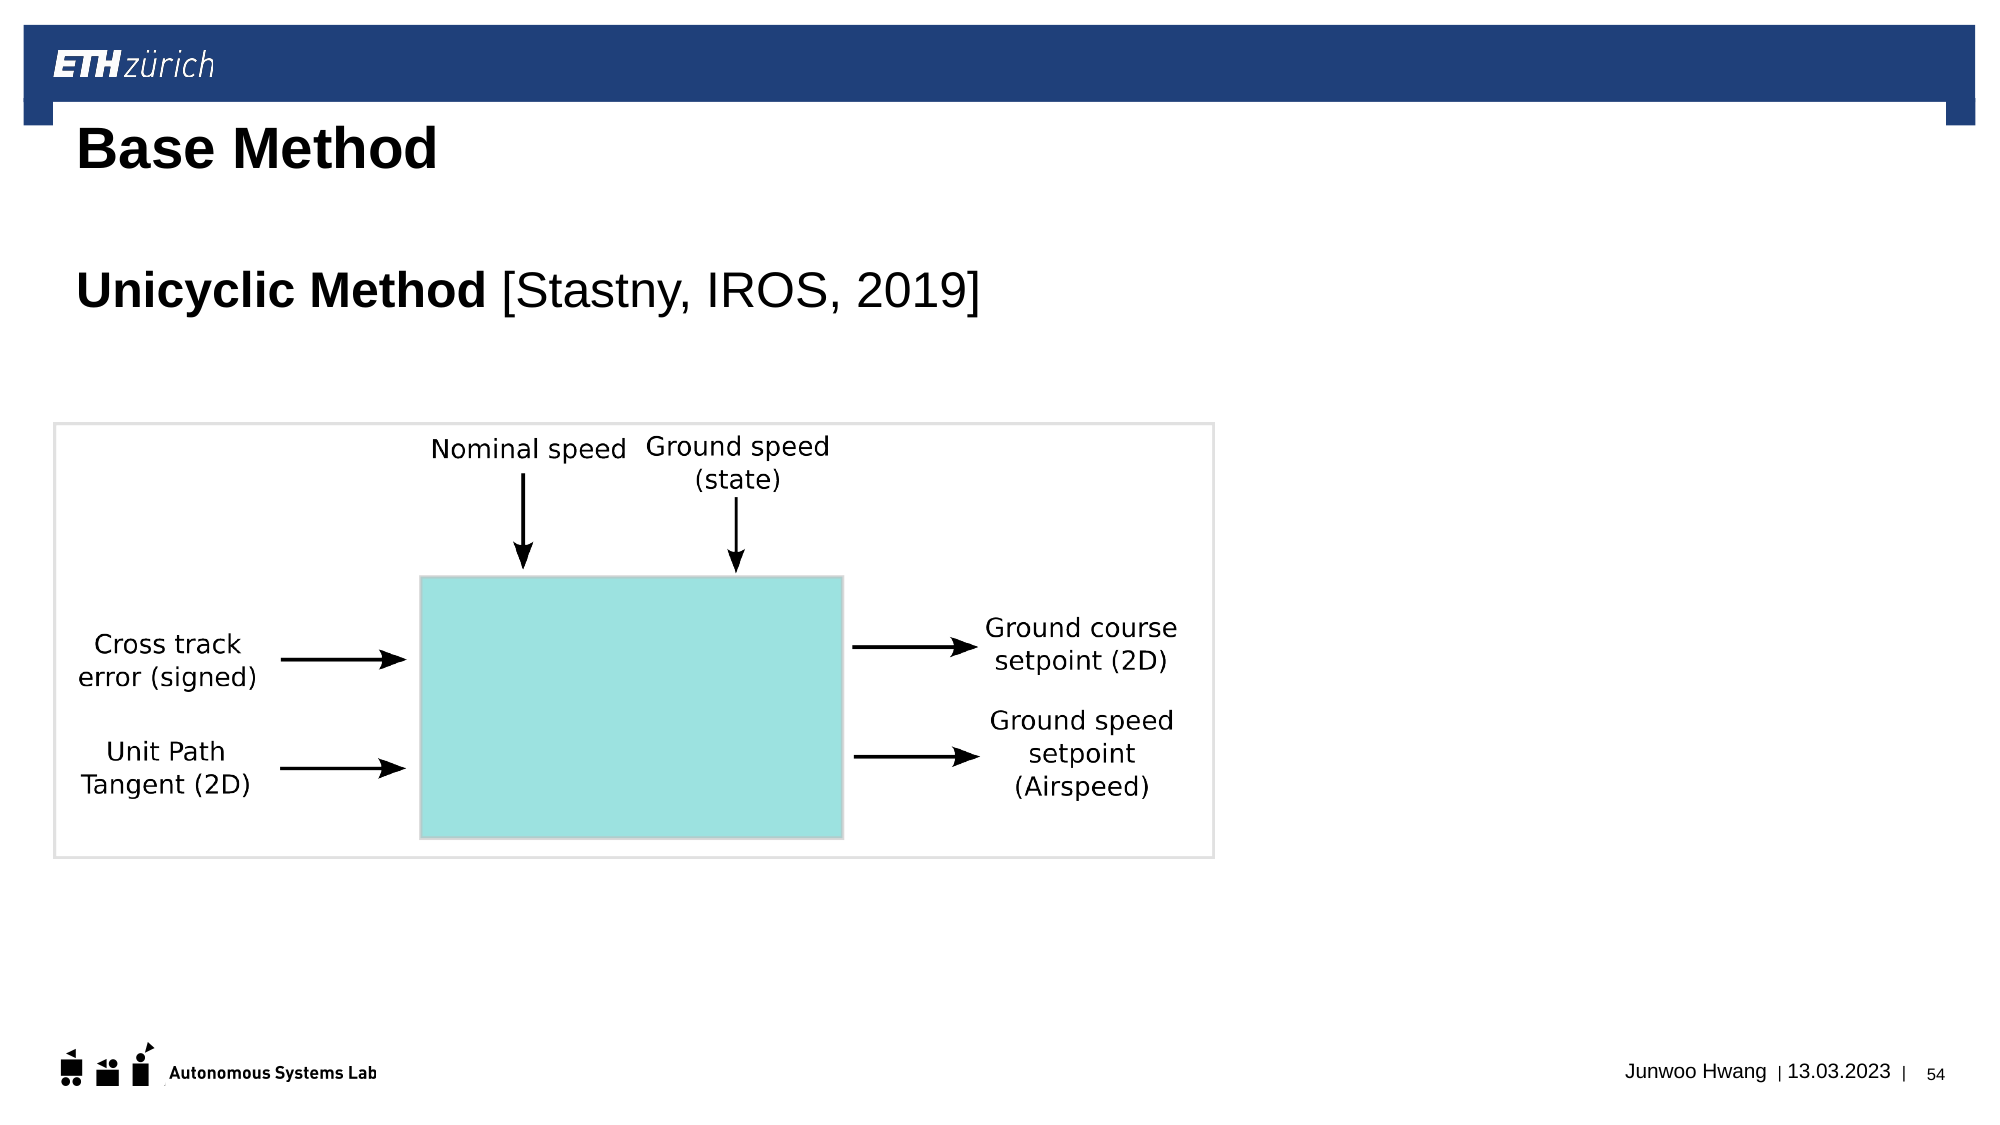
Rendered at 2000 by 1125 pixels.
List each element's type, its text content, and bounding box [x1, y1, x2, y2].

picture [52, 422, 1215, 859]
picture [53, 50, 213, 77]
slide_number ‹#› [1906, 1034, 1966, 1112]
title Base Method [53, 101, 1946, 257]
picture [60, 1042, 376, 1089]
list Unicyclic Method [Stastny, IROS, 2019] [53, 257, 1946, 948]
